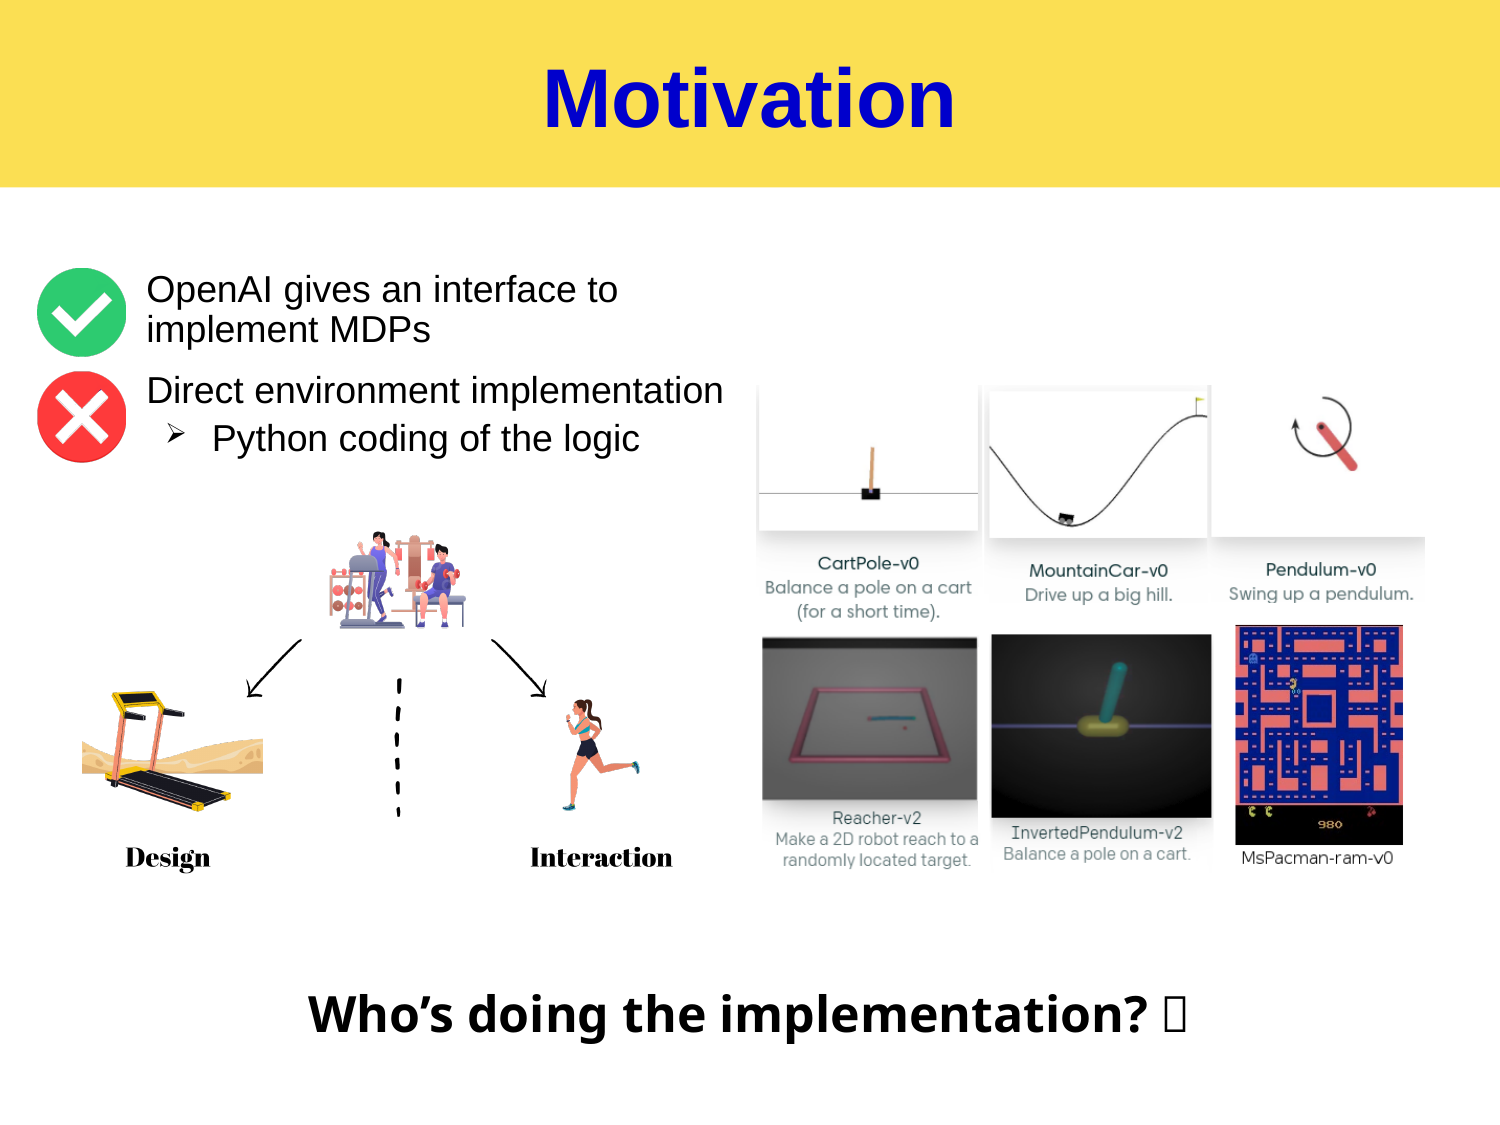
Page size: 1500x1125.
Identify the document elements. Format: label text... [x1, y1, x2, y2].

title Motivation [0, 0, 1500, 188]
text_box Who’s doing the implementation? 🤔 [293, 975, 1206, 1051]
picture [12, 384, 1426, 921]
picture [37, 267, 127, 357]
picture [37, 371, 127, 463]
text_box OpenAI gives an interface to implement MDPs Direct environment implementation Python coding of the logic [74, 262, 750, 485]
